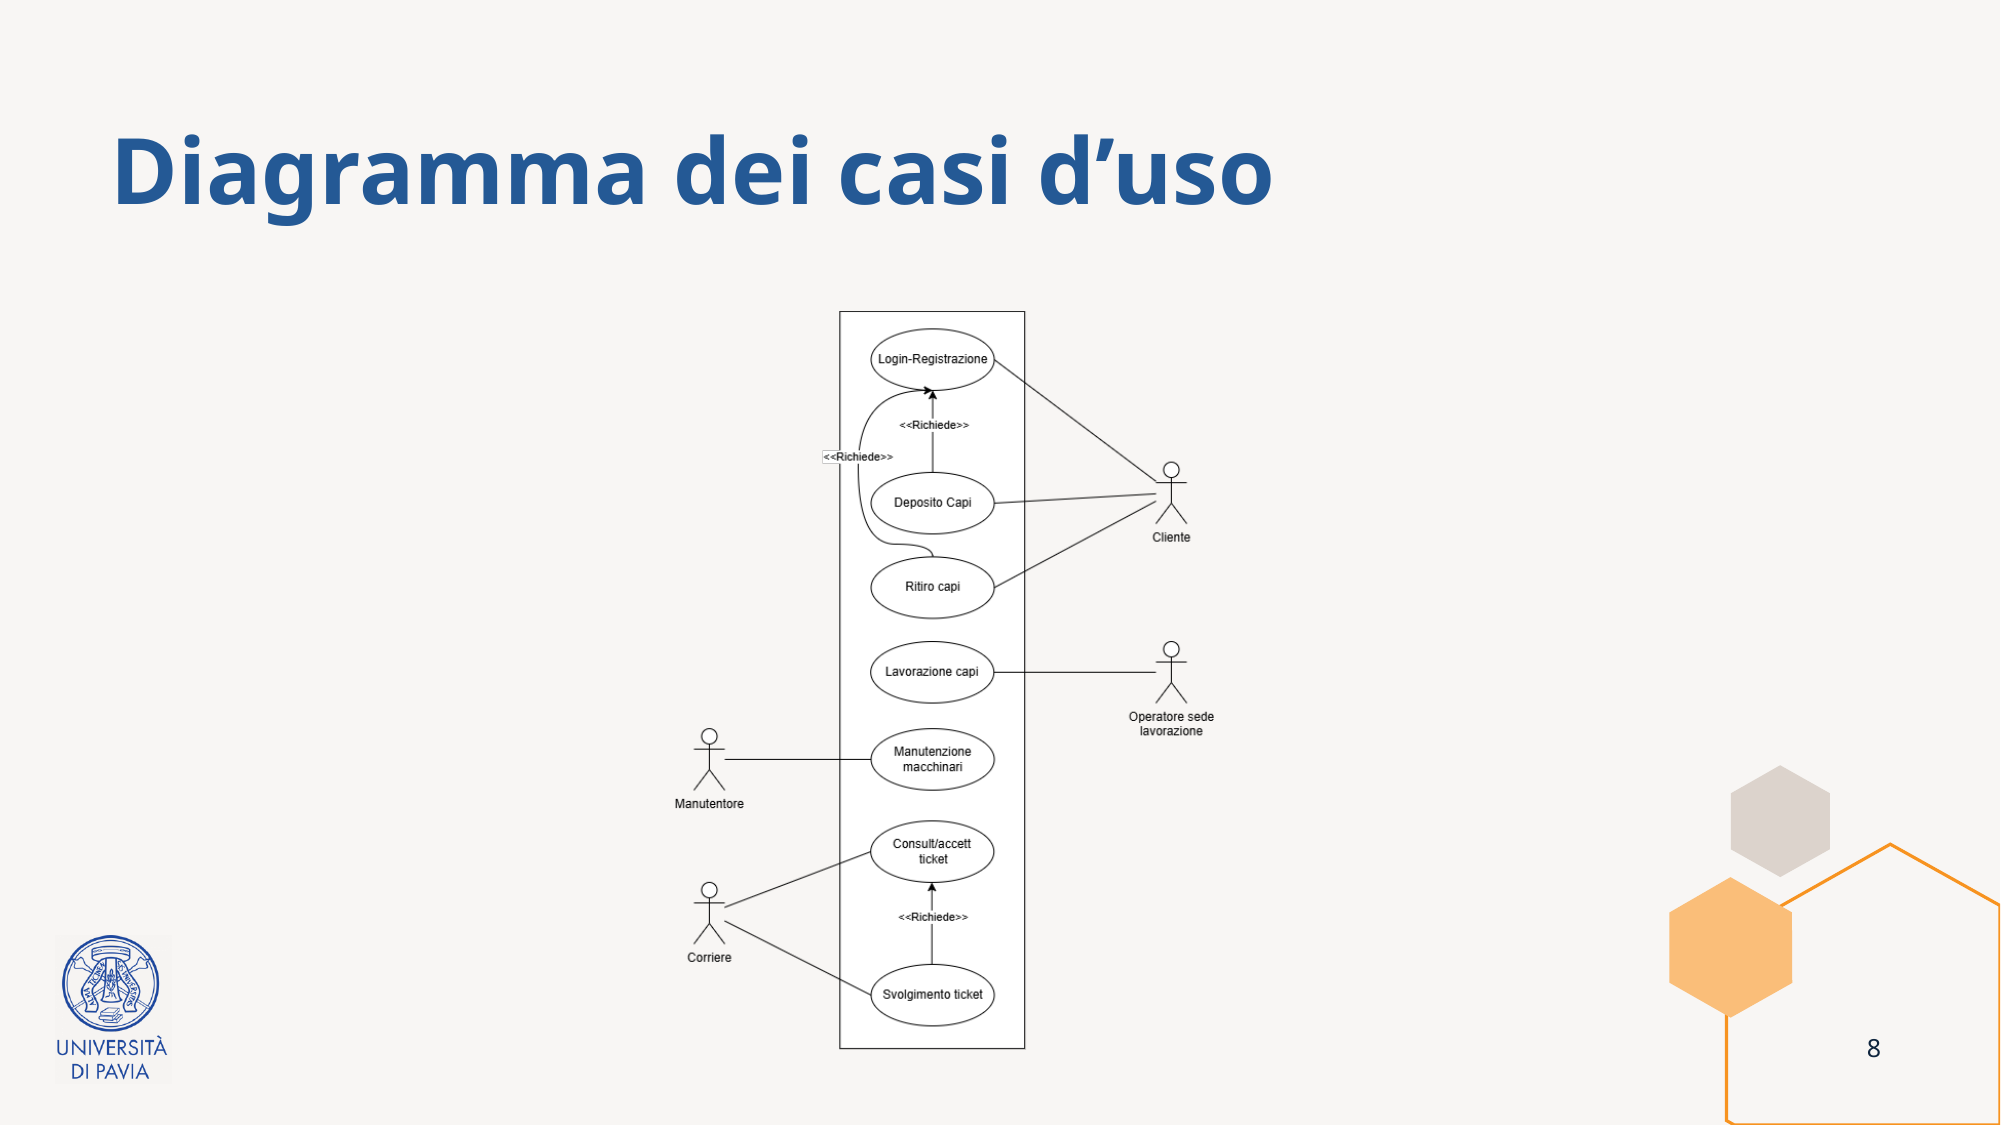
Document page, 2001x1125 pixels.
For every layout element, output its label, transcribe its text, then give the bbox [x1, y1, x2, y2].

picture [55, 935, 172, 1084]
slide_number 8 [1836, 1020, 1912, 1080]
picture [675, 311, 1214, 1050]
title Diagramma dei casi d’uso [95, 118, 1882, 352]
